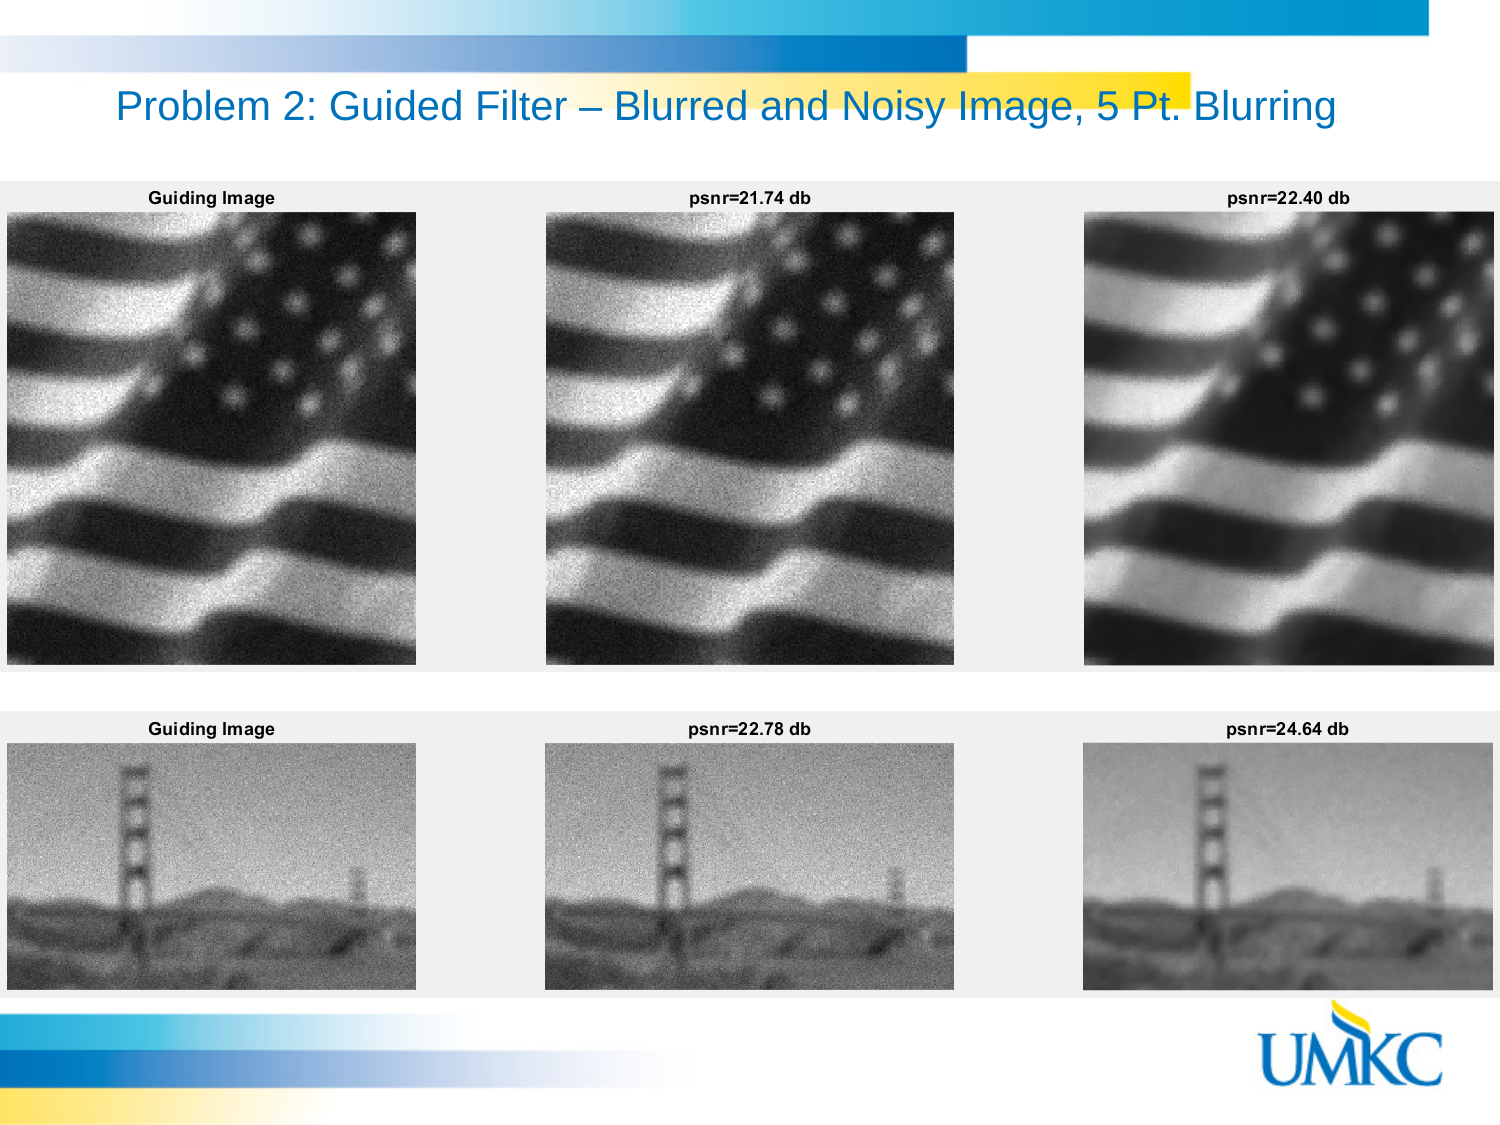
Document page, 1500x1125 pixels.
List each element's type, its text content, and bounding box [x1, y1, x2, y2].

picture [0, 0, 1500, 1125]
title Problem 2: Guided Filter – Blurred and Noisy Image, 5 Pt. Blurring [28, 37, 1425, 170]
